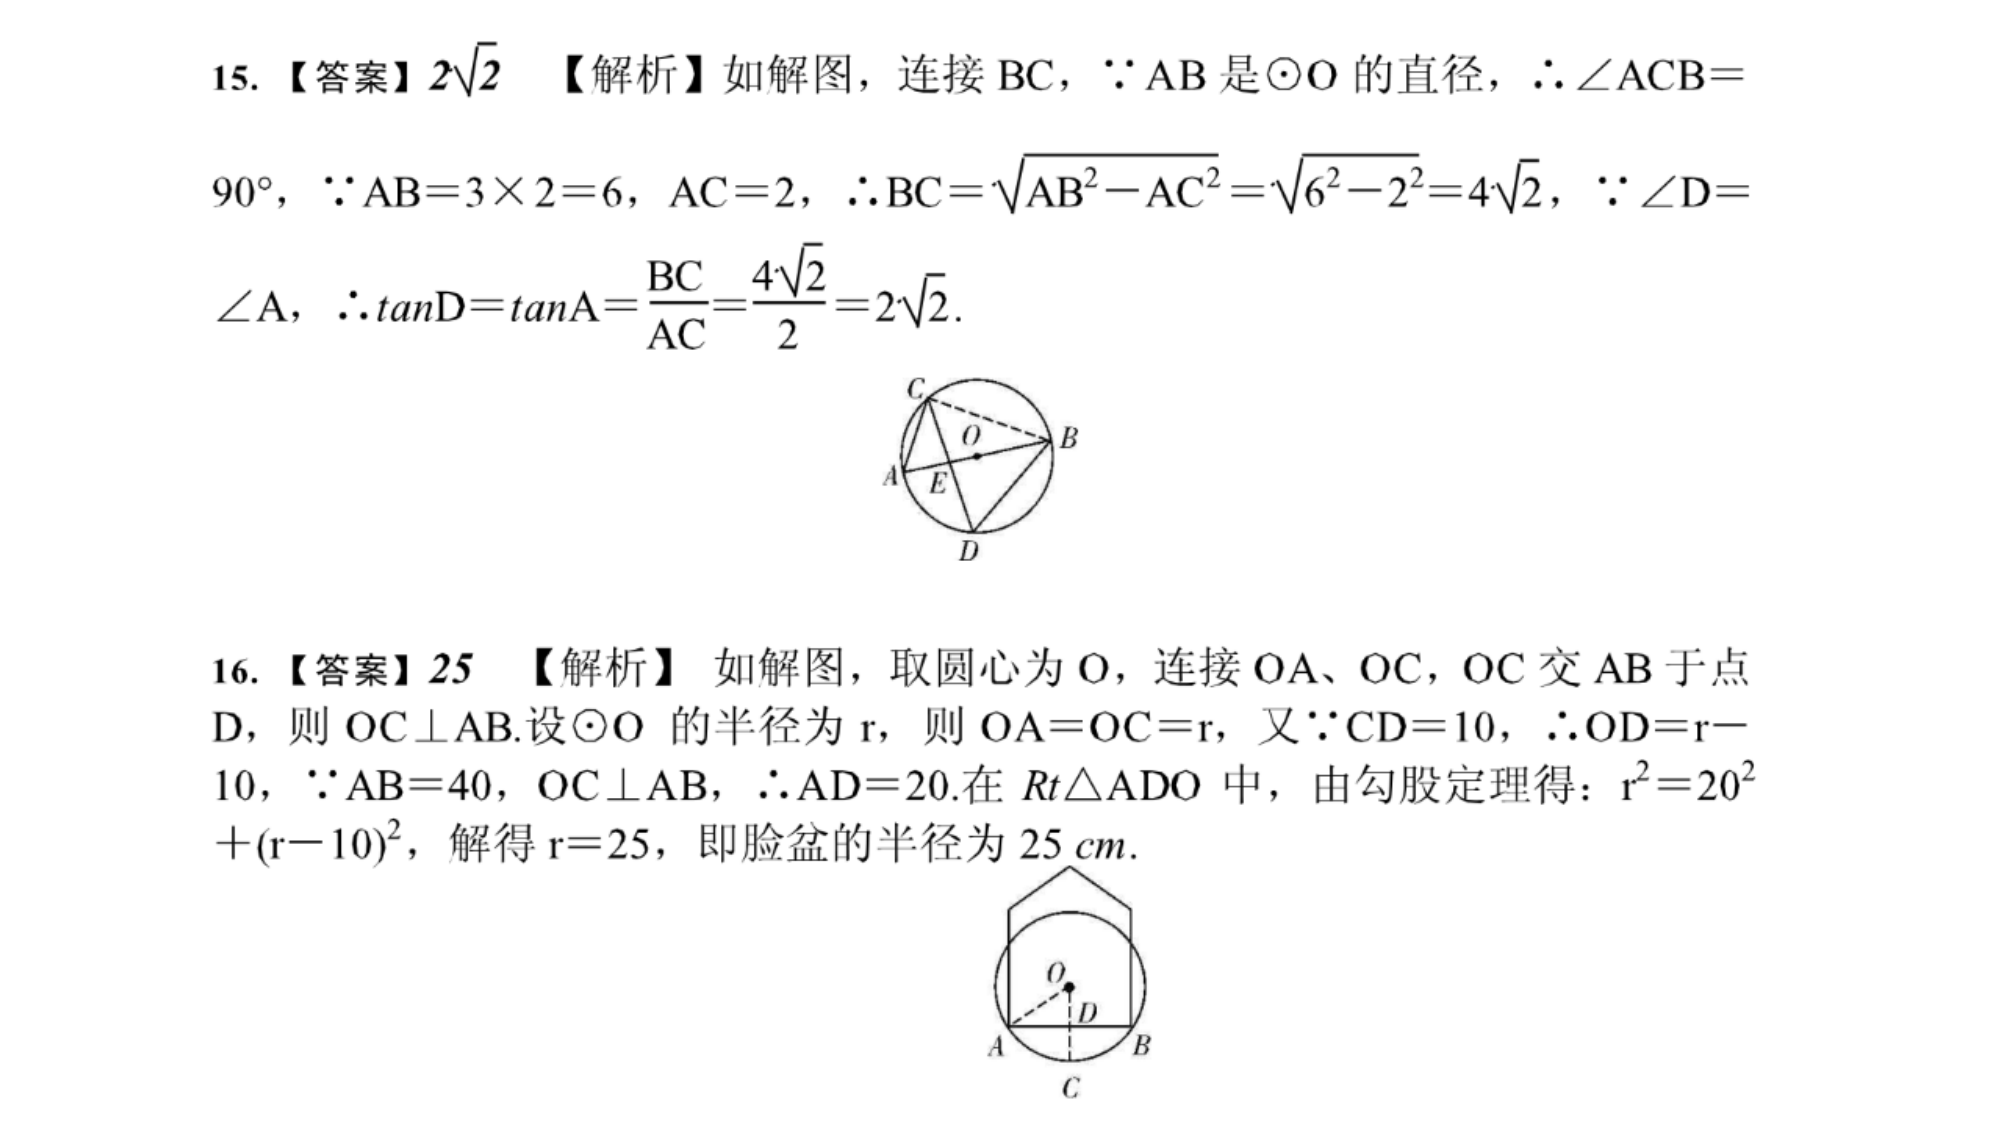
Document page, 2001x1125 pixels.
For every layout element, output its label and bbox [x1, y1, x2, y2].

picture [146, 9, 1854, 1116]
